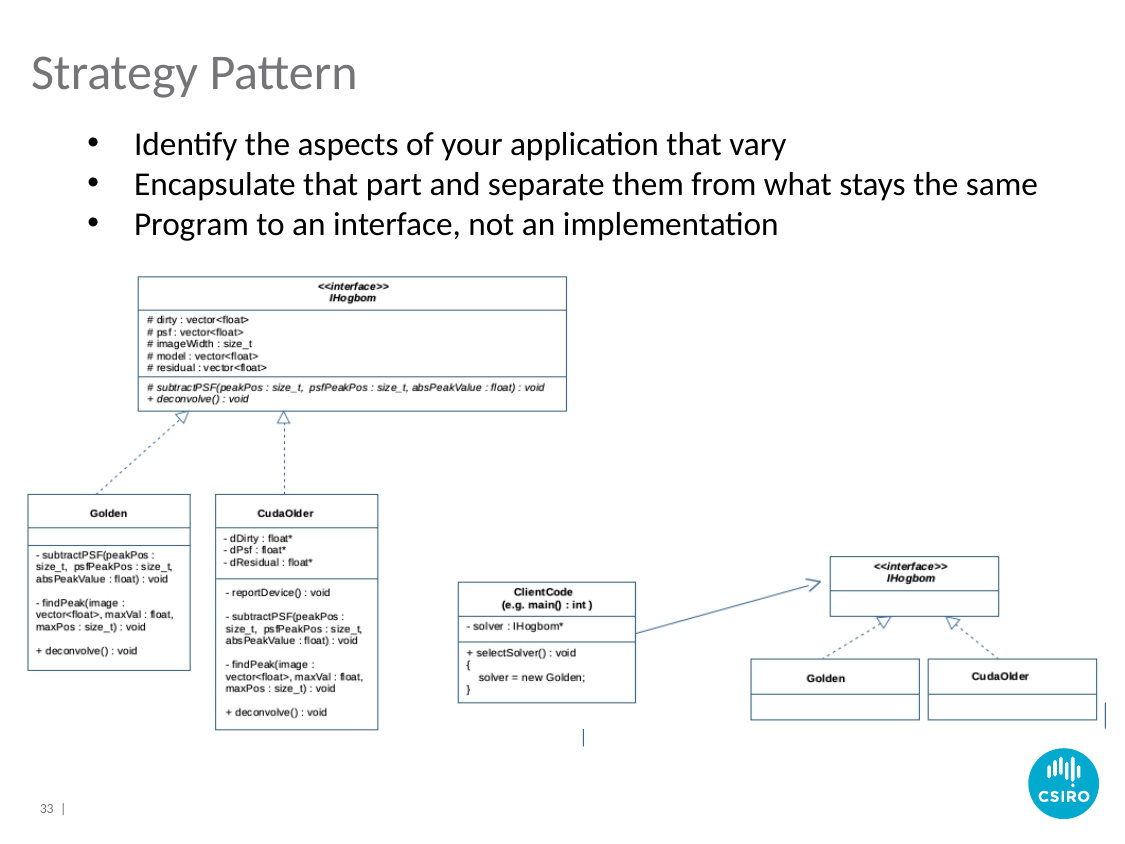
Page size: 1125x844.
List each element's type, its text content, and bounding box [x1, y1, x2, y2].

text_box Identify the aspects of your application that vary Encapsulate that part and separate them from what stays the same Program to an interface, not an implementation [0, 114, 1094, 250]
title Strategy Pattern [30, 39, 1094, 114]
picture [18, 268, 1107, 747]
slide_number 33 | [31, 800, 67, 816]
